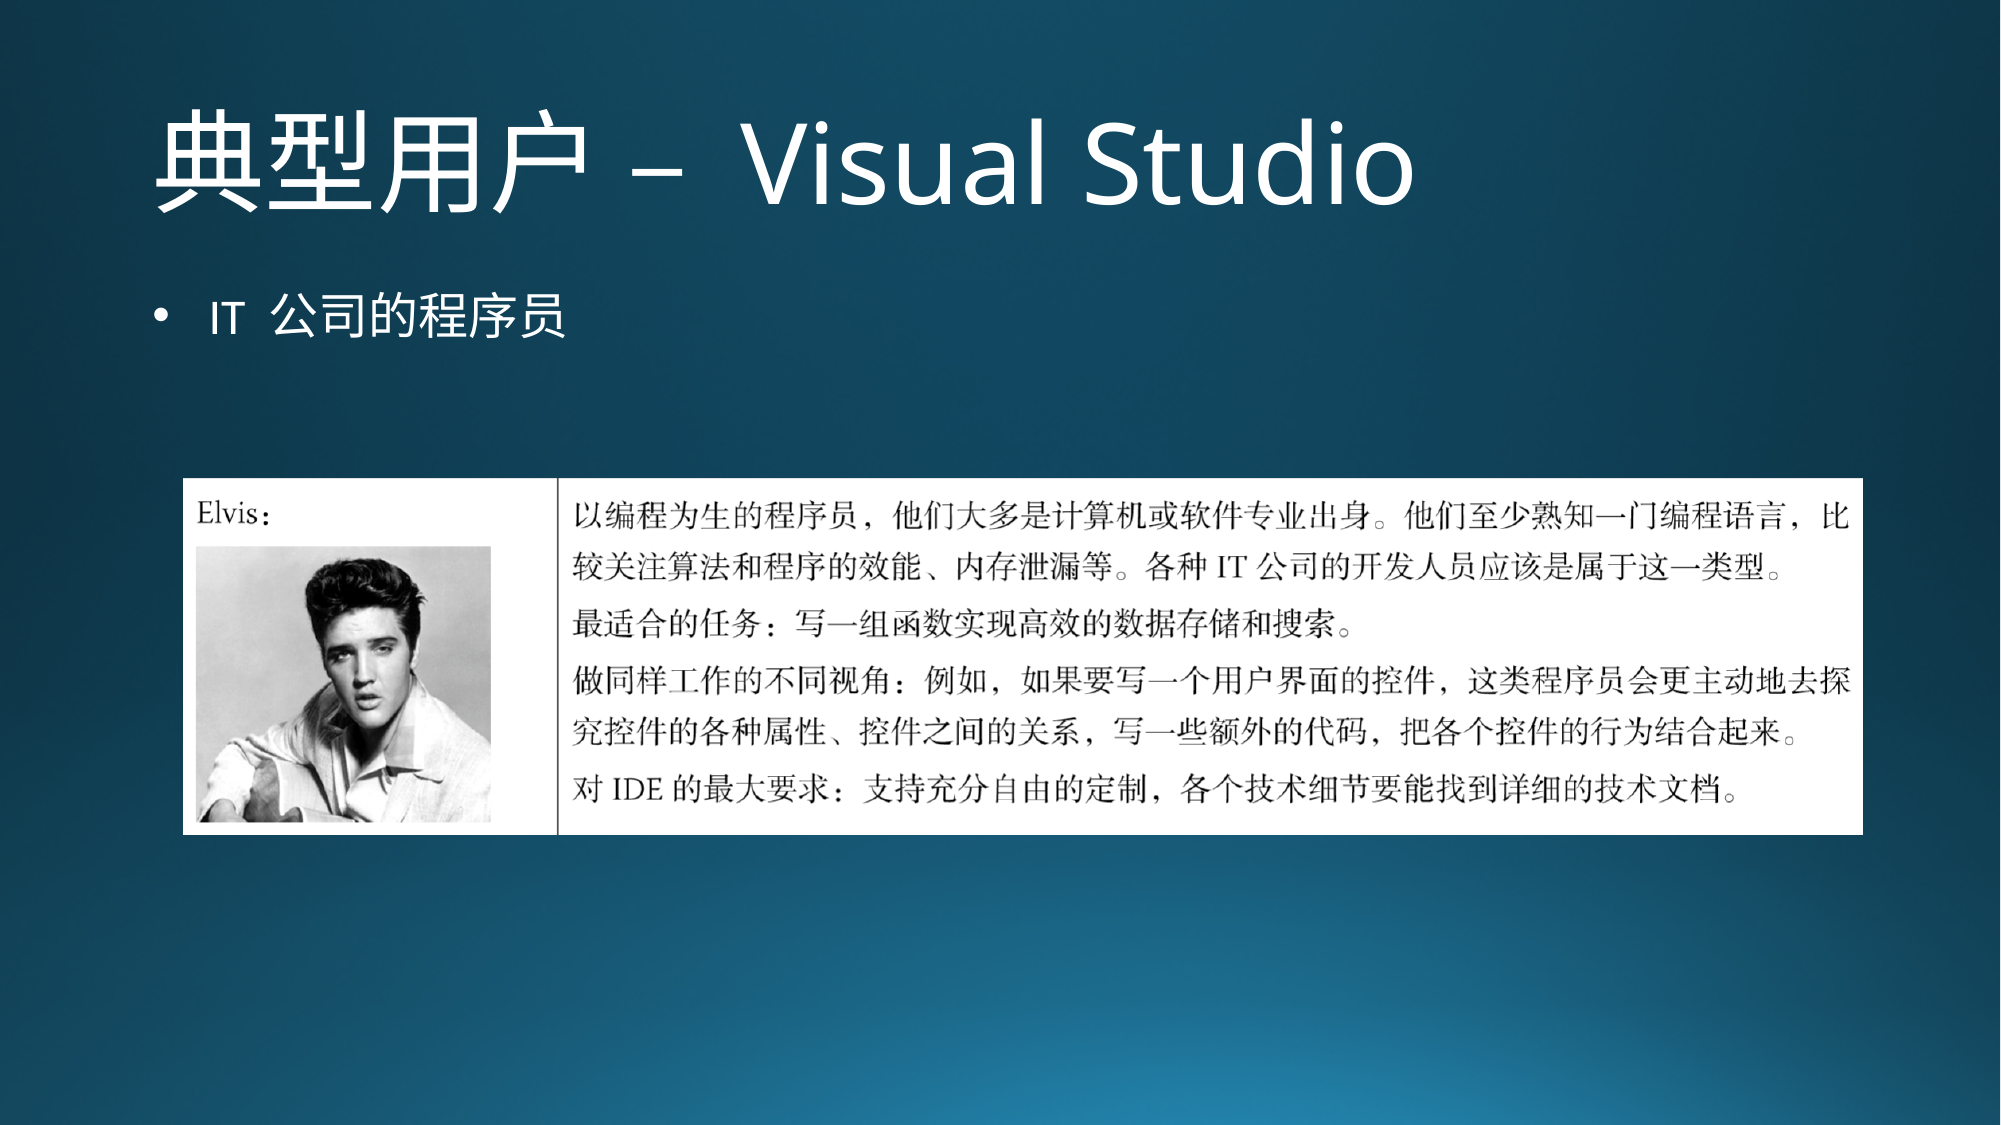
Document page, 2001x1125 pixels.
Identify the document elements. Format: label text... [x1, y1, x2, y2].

text_box IT 公司的程序员 [137, 277, 1130, 352]
title 典型用户 – Visual Studio [137, 59, 1863, 278]
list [183, 478, 1863, 835]
picture [0, 0, 2001, 1125]
